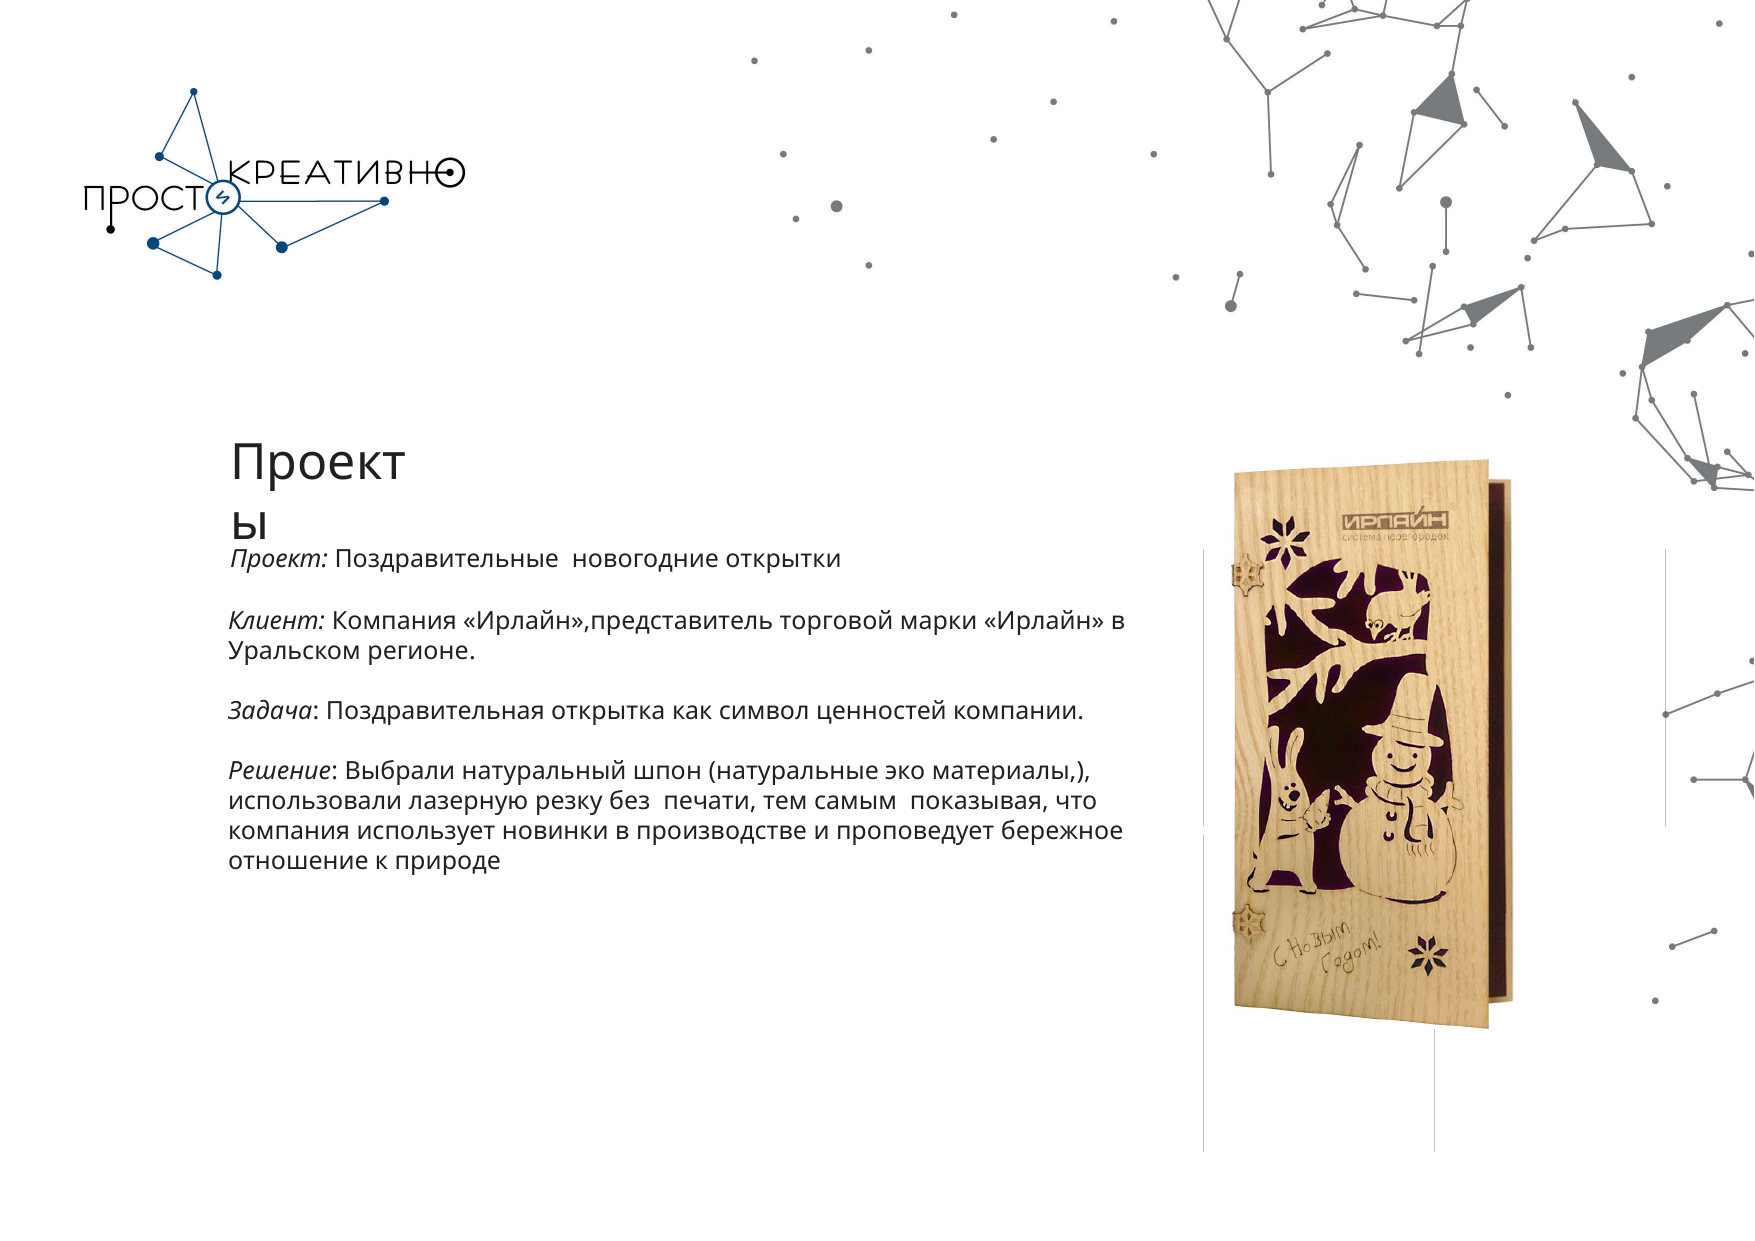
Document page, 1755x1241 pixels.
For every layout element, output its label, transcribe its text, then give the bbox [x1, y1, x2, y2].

title Проекты [228, 427, 430, 540]
text_box Проект: Поздравительные новогодние открытки Клиент: Компания «Ирлайн»,представитель торговой марки «Ирлайн» в Уральском регионе. Задача: Поздравительная открытка как символ ценностей компании. Решение: Выбрали натуральный шпон (натуральные эко материалы,), использовали лазерную резку без печати, тем самым показывая, что компания использует новинки в производстве и проповедует бережное отношение к природе [228, 540, 1161, 905]
text_box [0, 0, 1754, 1152]
picture [1213, 449, 1566, 1029]
